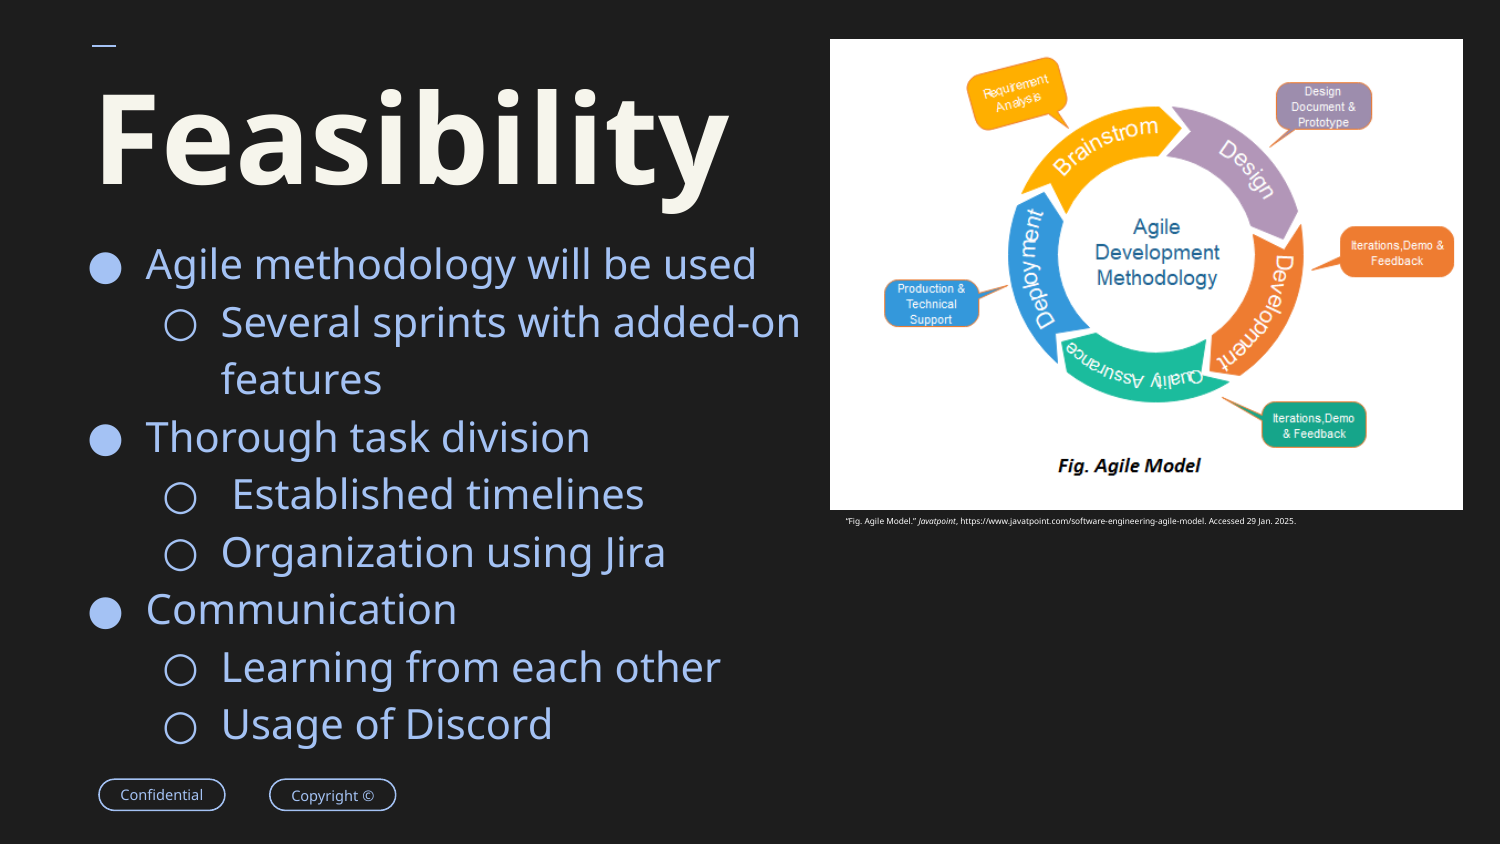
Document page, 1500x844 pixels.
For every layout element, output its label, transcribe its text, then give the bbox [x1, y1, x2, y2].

picture [830, 39, 1464, 510]
title Agile methodology will be used Several sprints with added-on features Thorough task division Established timelines Organization using Jira Communication Learning from each other Usage of Discord [55, 215, 819, 761]
text_box “Fig. Agile Model.” Javatpoint, https://www.javatpoint.com/software-engineering-agile-model. Accessed 29 Jan. 2025. [830, 517, 1392, 533]
title Feasibility [77, 73, 825, 216]
